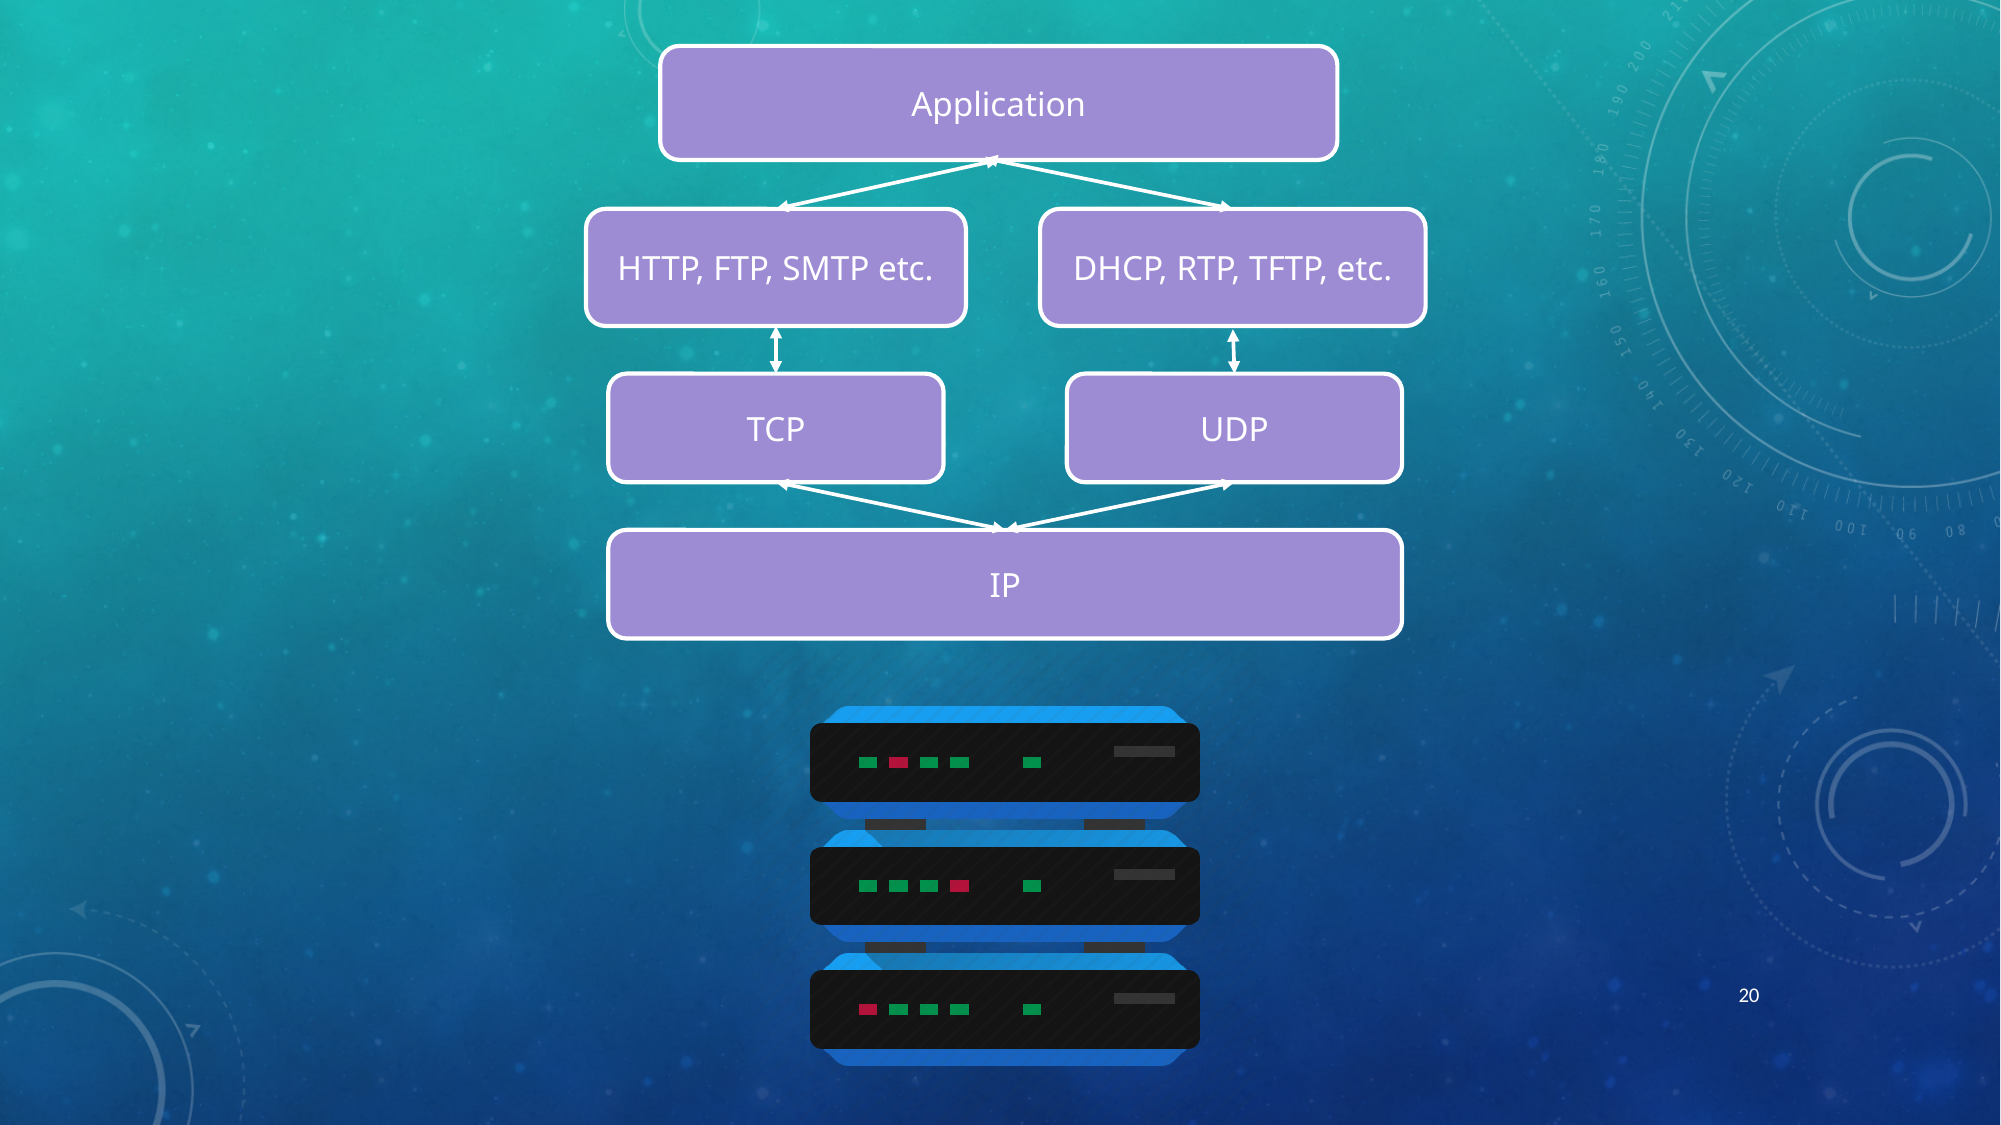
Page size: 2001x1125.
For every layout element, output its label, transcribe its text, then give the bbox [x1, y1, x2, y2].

text_box TCP [606, 371, 946, 485]
text_box DHCP, RTP, TFTP, etc. [1037, 206, 1428, 329]
text_box IP [606, 527, 1405, 641]
slide_number 20 [1684, 963, 1775, 1025]
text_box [984, 158, 1234, 210]
text_box HTTP, FTP, SMTP etc. [583, 206, 969, 329]
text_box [1004, 481, 1235, 531]
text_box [775, 481, 1004, 531]
text_box Application [658, 43, 1340, 163]
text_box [775, 159, 984, 210]
text_box UDP [1064, 371, 1405, 485]
picture [0, 0, 2001, 1125]
